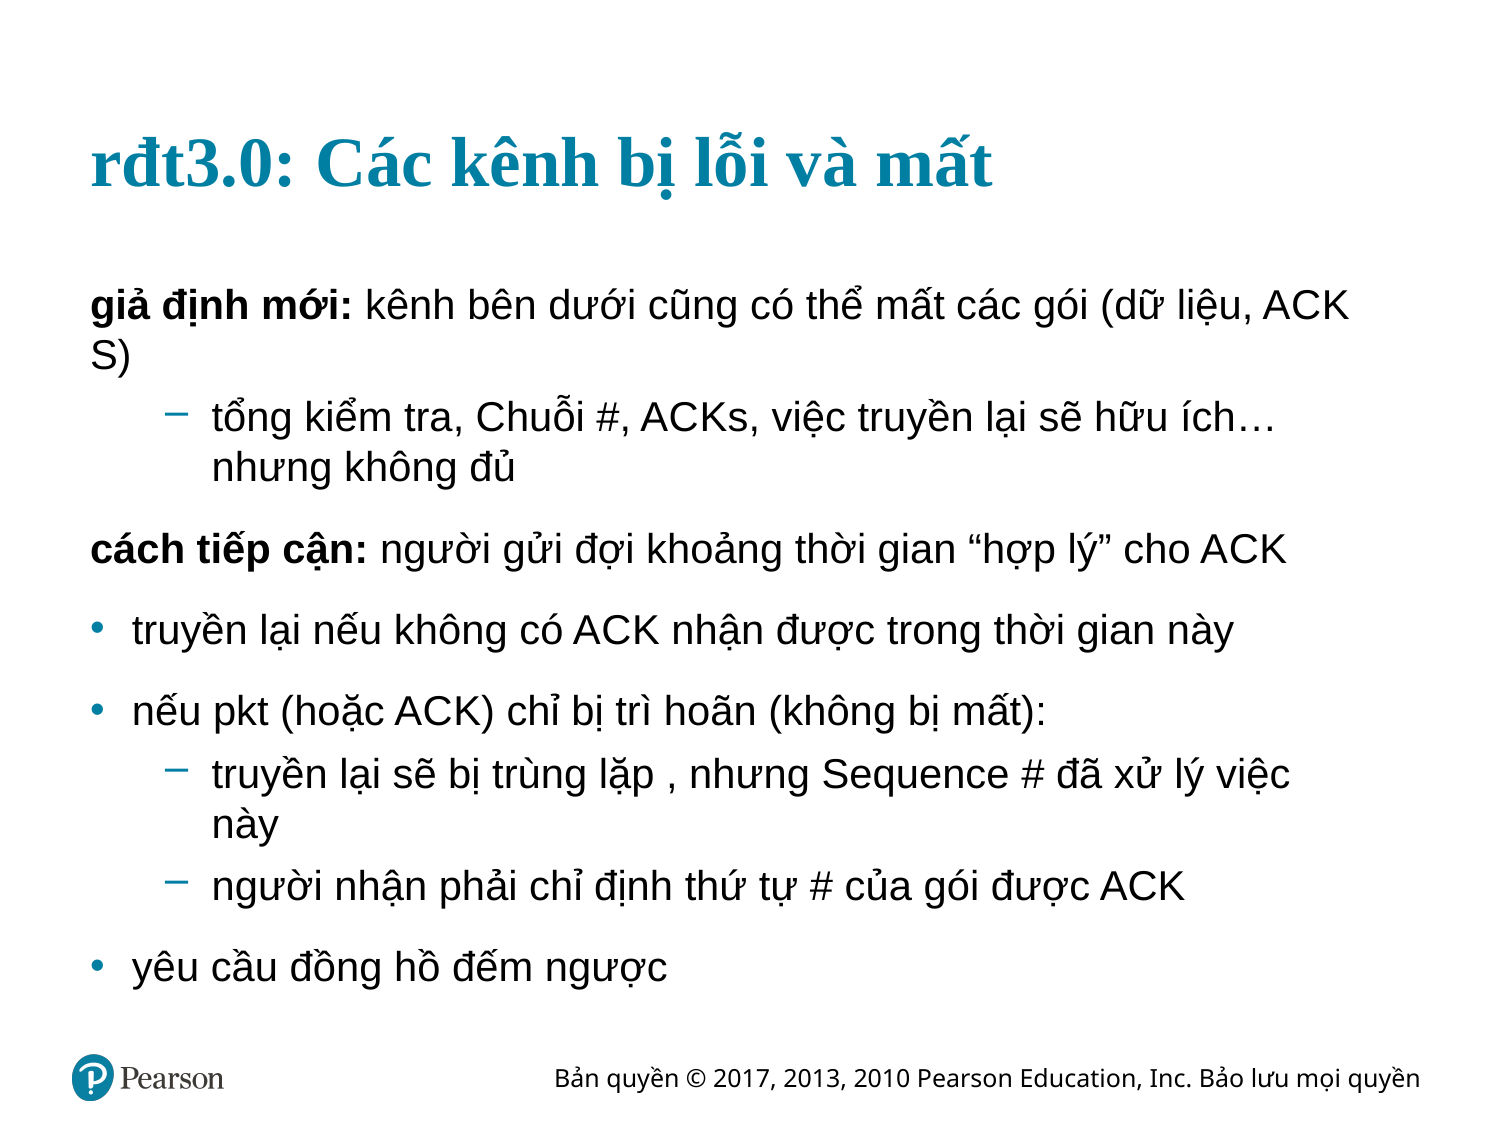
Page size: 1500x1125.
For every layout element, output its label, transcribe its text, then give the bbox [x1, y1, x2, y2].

list giả định mới: kênh bên dưới cũng có thể mất các gói (dữ liệu, A C K S) tổng kiểm tra, Chuỗi #, A C K s, việc truyền lại sẽ hữu ích… nhưng không đủ cách tiếp cận: người gửi đợi khoảng thời gian “hợp lý” cho A C K truyền lại nếu không có A C K nhận được trong thời gian này nếu pkt (hoặc A C K) chỉ bị trì hoãn (không bị mất): truyền lại sẽ bị trùng lặp , nhưng Sequence # đã xử lý việc này người nhận phải chỉ định thứ tự # của gói được ACK yêu cầu đồng hồ đếm ngược [75, 262, 1370, 1006]
picture [72, 1087, 83, 1101]
picture [98, 1054, 224, 1101]
picture [72, 1054, 88, 1070]
picture [80, 1063, 106, 1088]
title r đ t3.0: Các kênh bị lỗi và mất [75, 0, 1425, 216]
